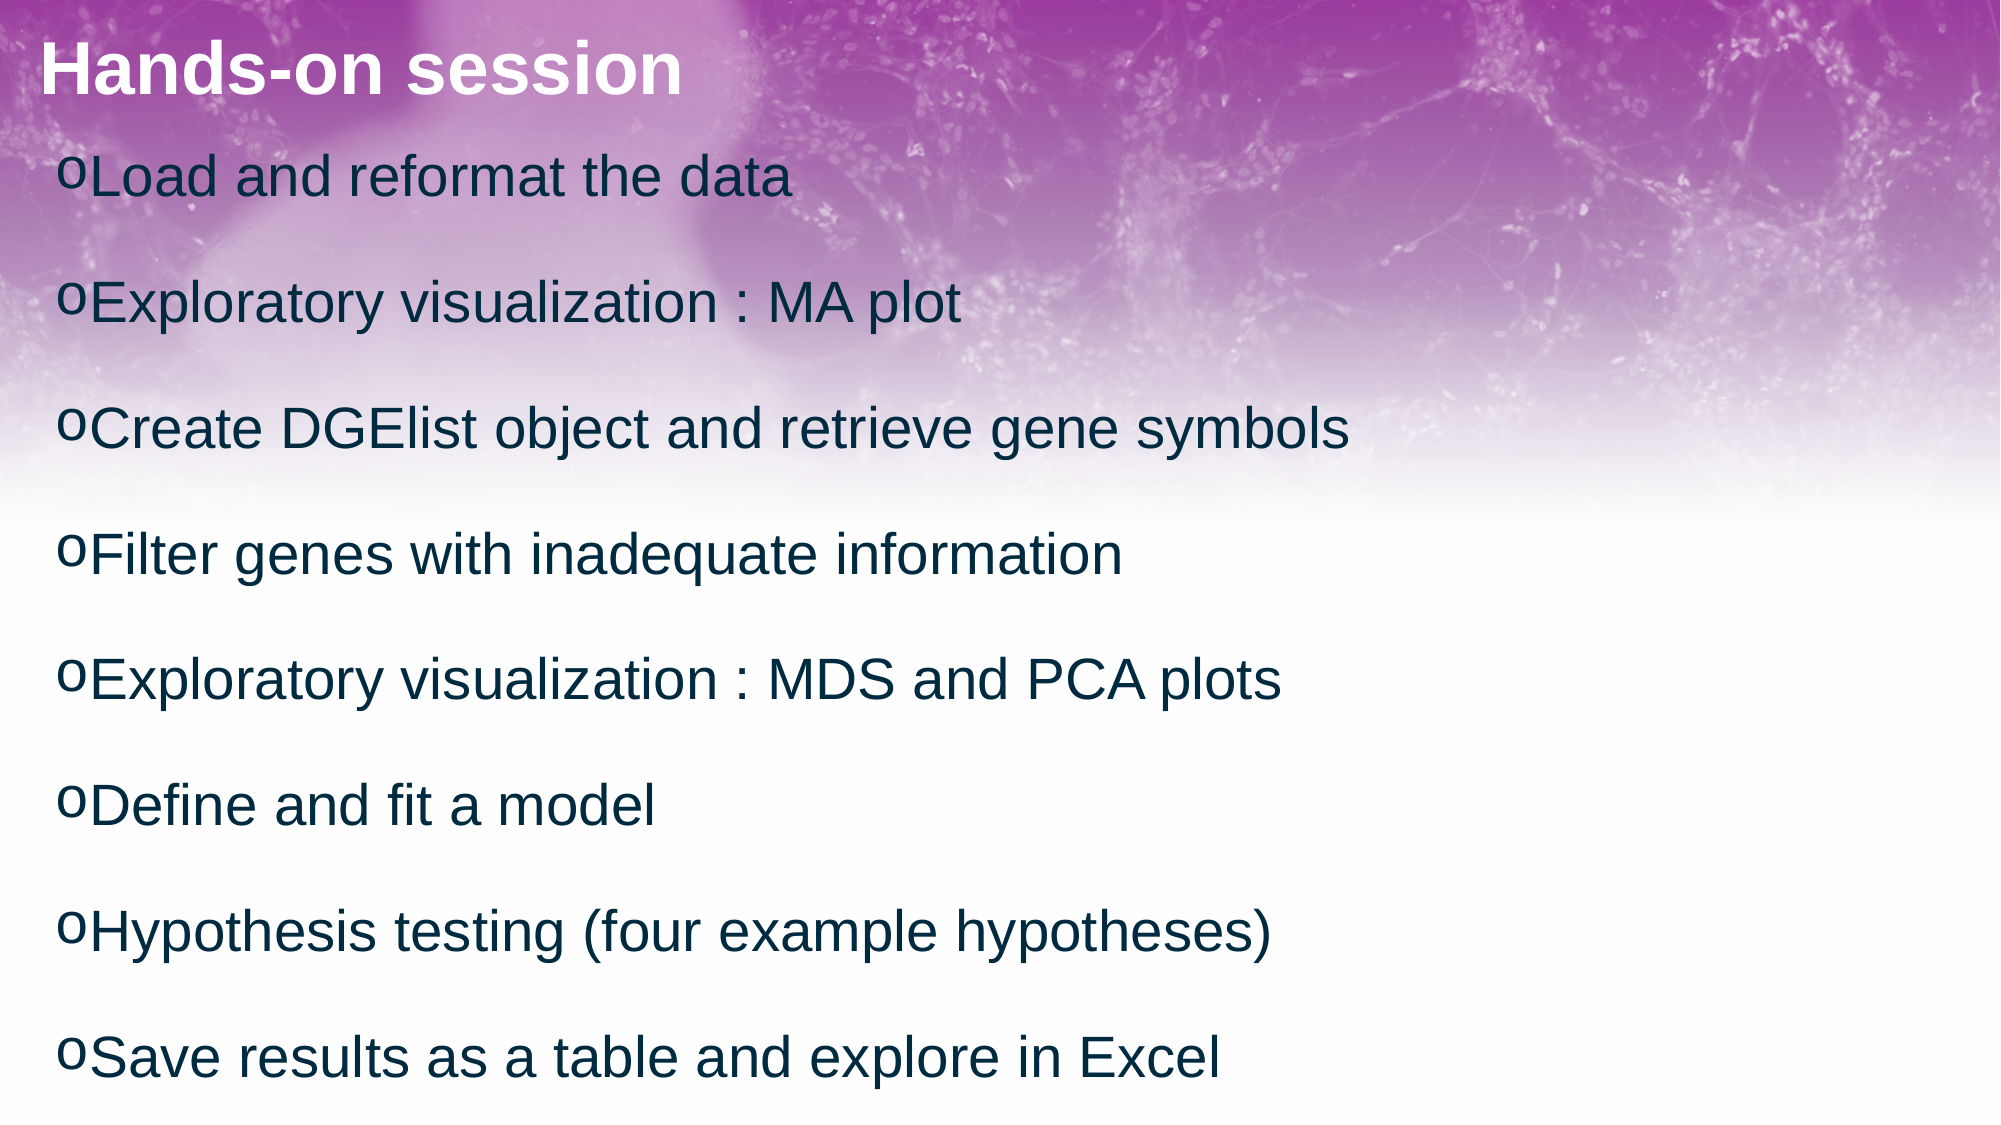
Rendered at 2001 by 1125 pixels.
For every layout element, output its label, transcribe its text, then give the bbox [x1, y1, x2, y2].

picture [0, 0, 2001, 1125]
text_box Load and reformat the data Exploratory visualization : MA plot Create DGElist object and retrieve gene symbols Filter genes with inadequate information Exploratory visualization : MDS and PCA plots Define and fit a model Hypothesis testing (four example hypotheses) Save results as a table and explore in Excel [39, 96, 1765, 837]
text_box Hands-on session [39, 29, 2000, 192]
